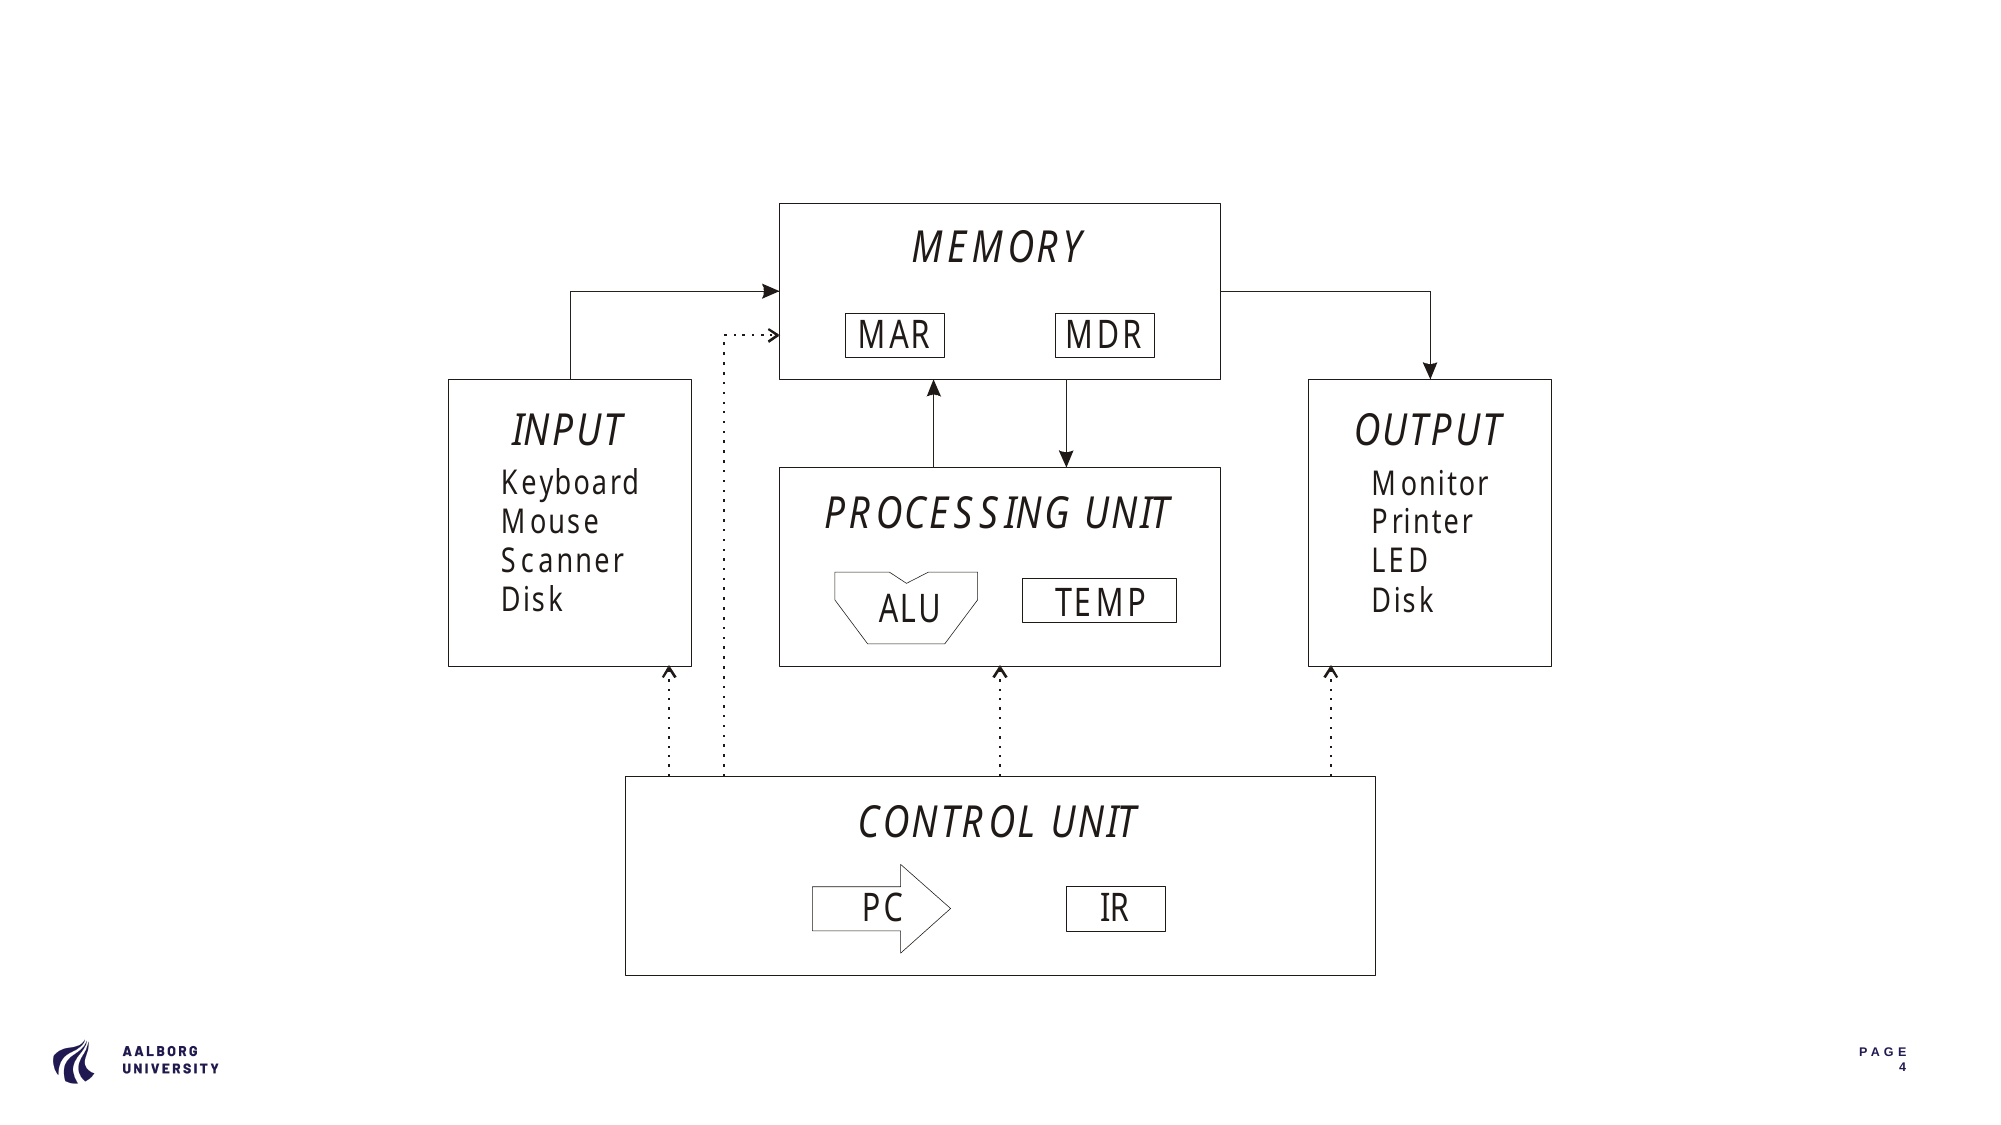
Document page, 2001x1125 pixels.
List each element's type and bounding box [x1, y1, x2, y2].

picture [53, 1039, 219, 1084]
text_box [445, 199, 1555, 978]
